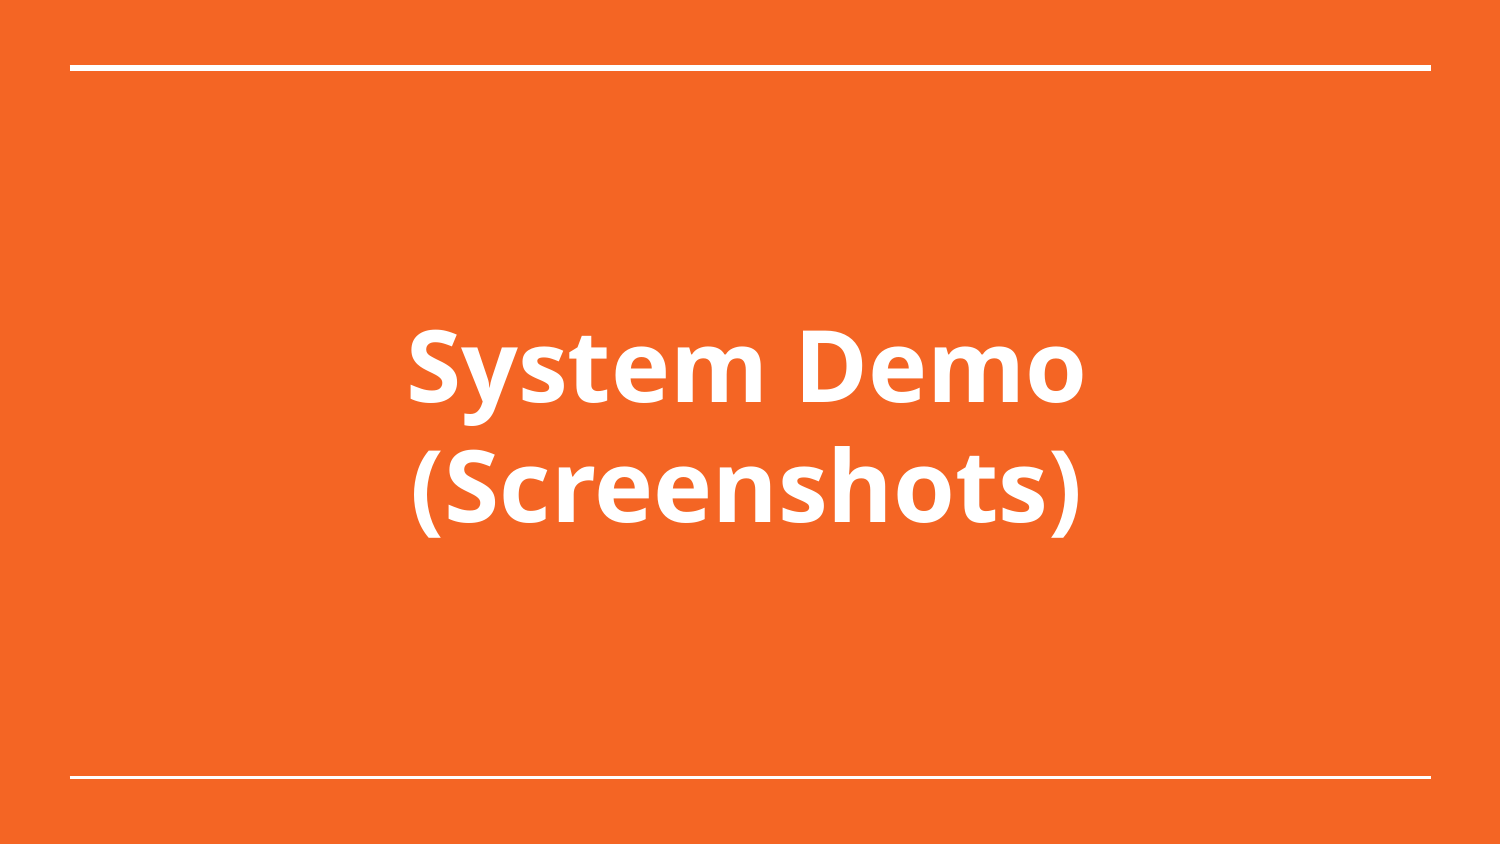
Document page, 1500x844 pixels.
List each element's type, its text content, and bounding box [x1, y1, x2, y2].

title System Demo (Screenshots) [66, 296, 1428, 550]
